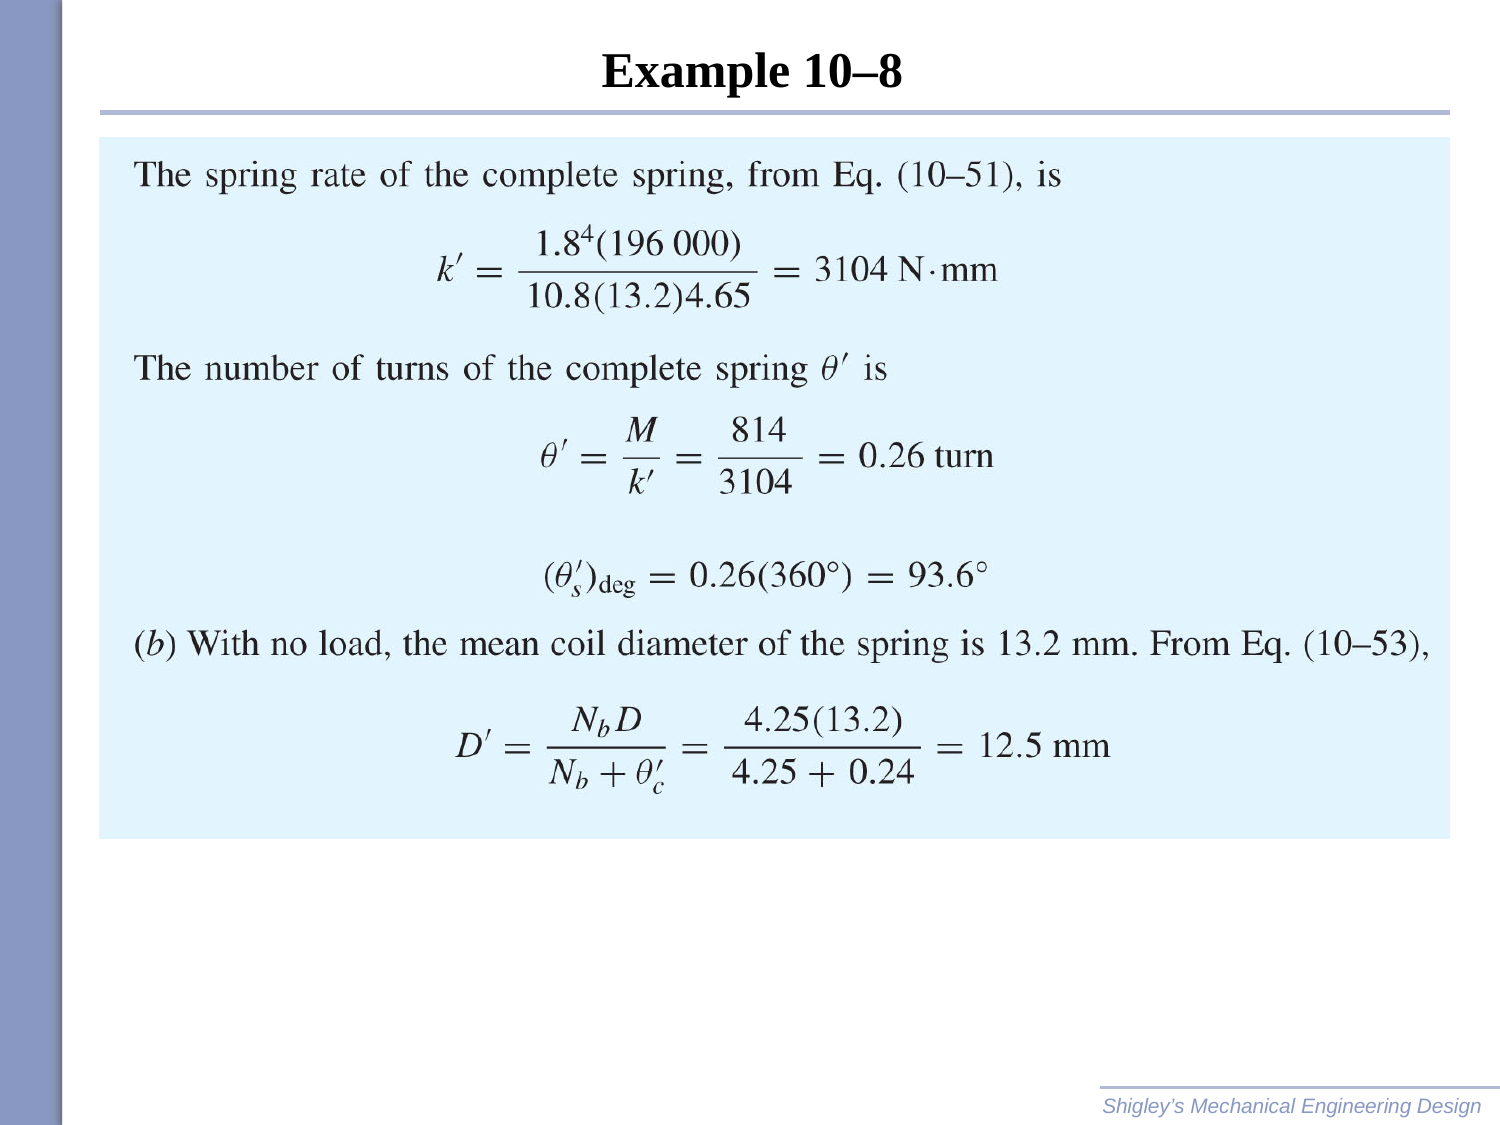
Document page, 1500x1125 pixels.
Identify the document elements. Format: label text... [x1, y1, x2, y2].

title Example 10–8 [137, 30, 1368, 106]
picture [99, 137, 1450, 839]
footer Shigley’s Mechanical Engineering Design [1087, 1074, 1500, 1125]
